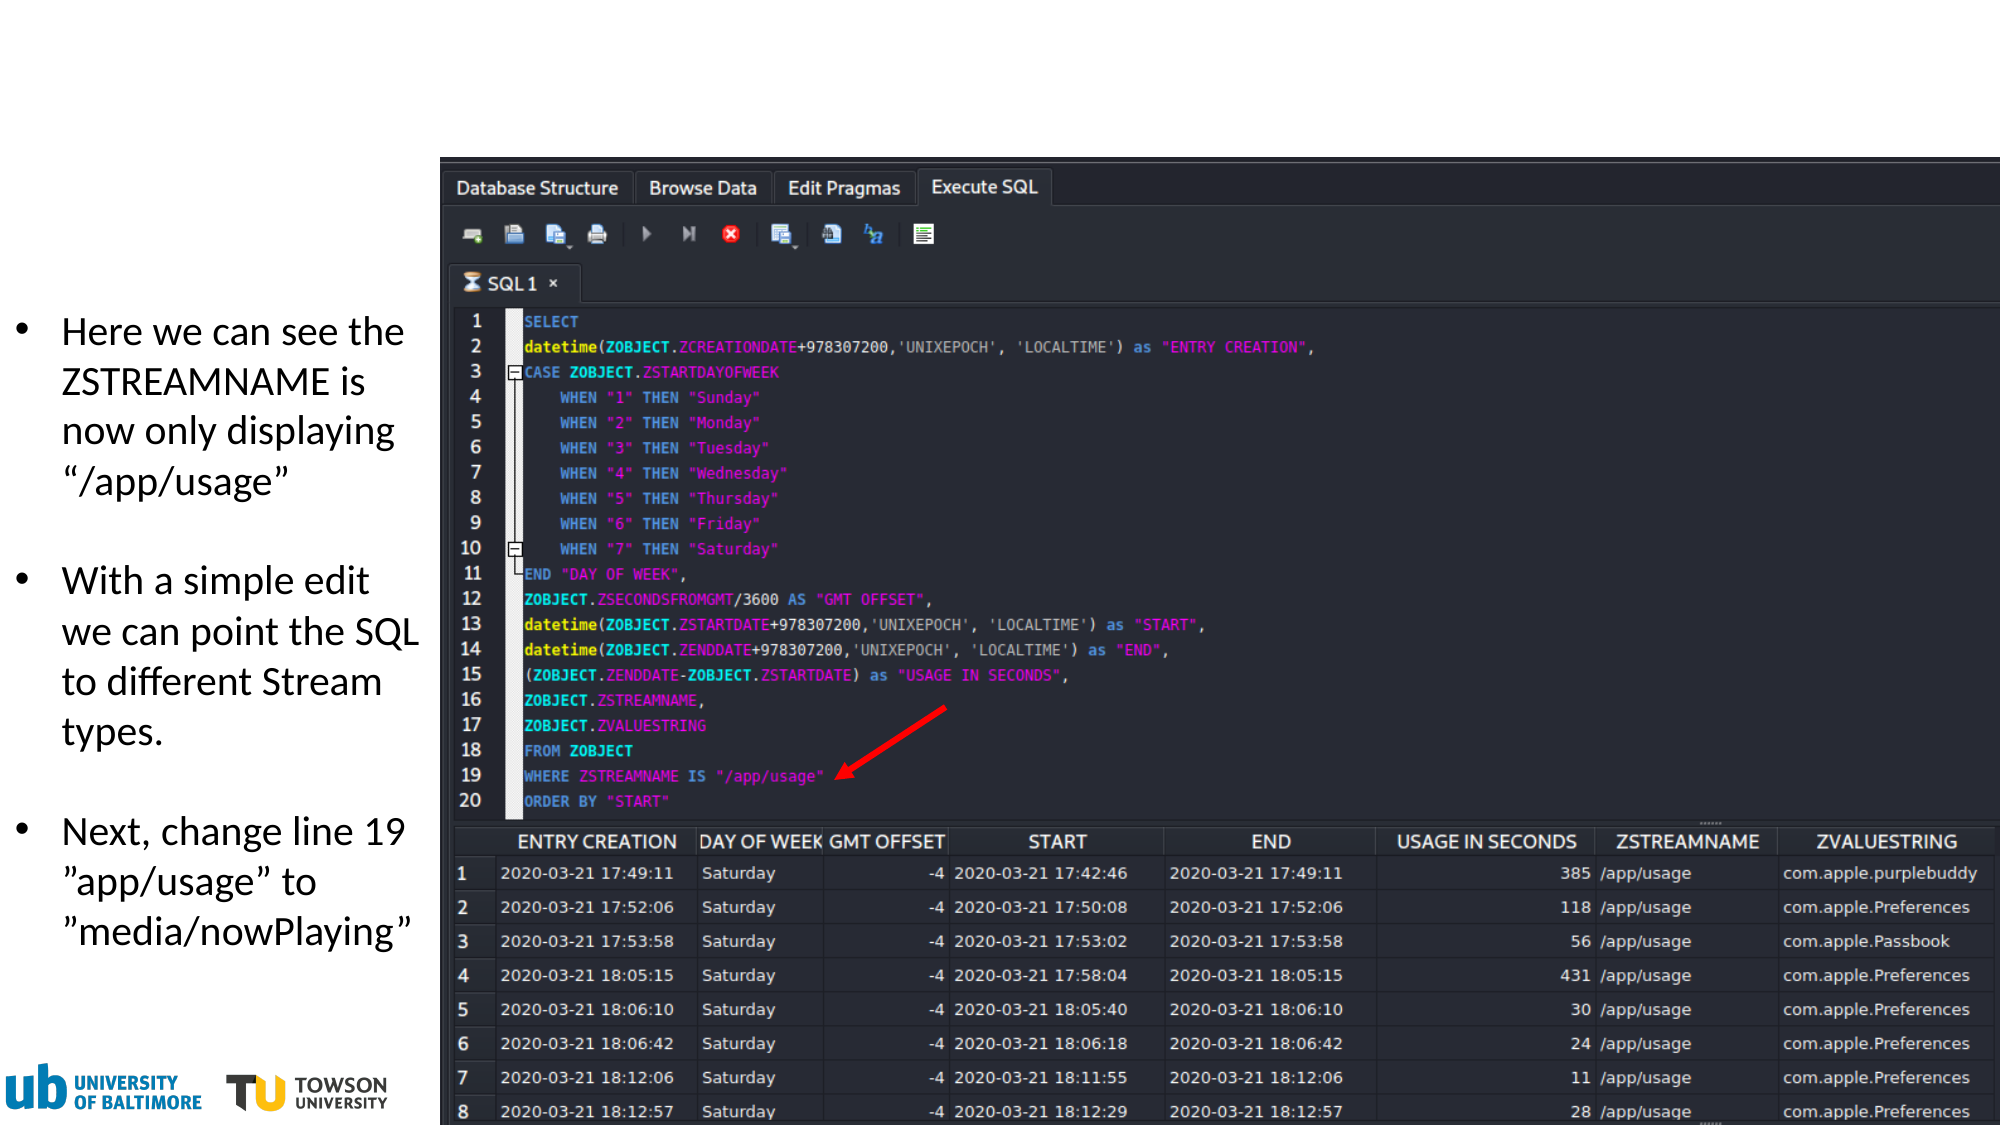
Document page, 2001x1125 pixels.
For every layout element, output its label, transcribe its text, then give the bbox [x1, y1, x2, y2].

text_box Here we can see the ZSTREAMNAME is now only displaying “/app/usage” With a simple edit we can point the SQL to different Stream types. Next, change line 19 ”app/usage” to ”media/nowPlaying” [0, 295, 440, 961]
picture [0, 1031, 407, 1125]
picture [440, 157, 2000, 1125]
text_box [834, 706, 946, 780]
